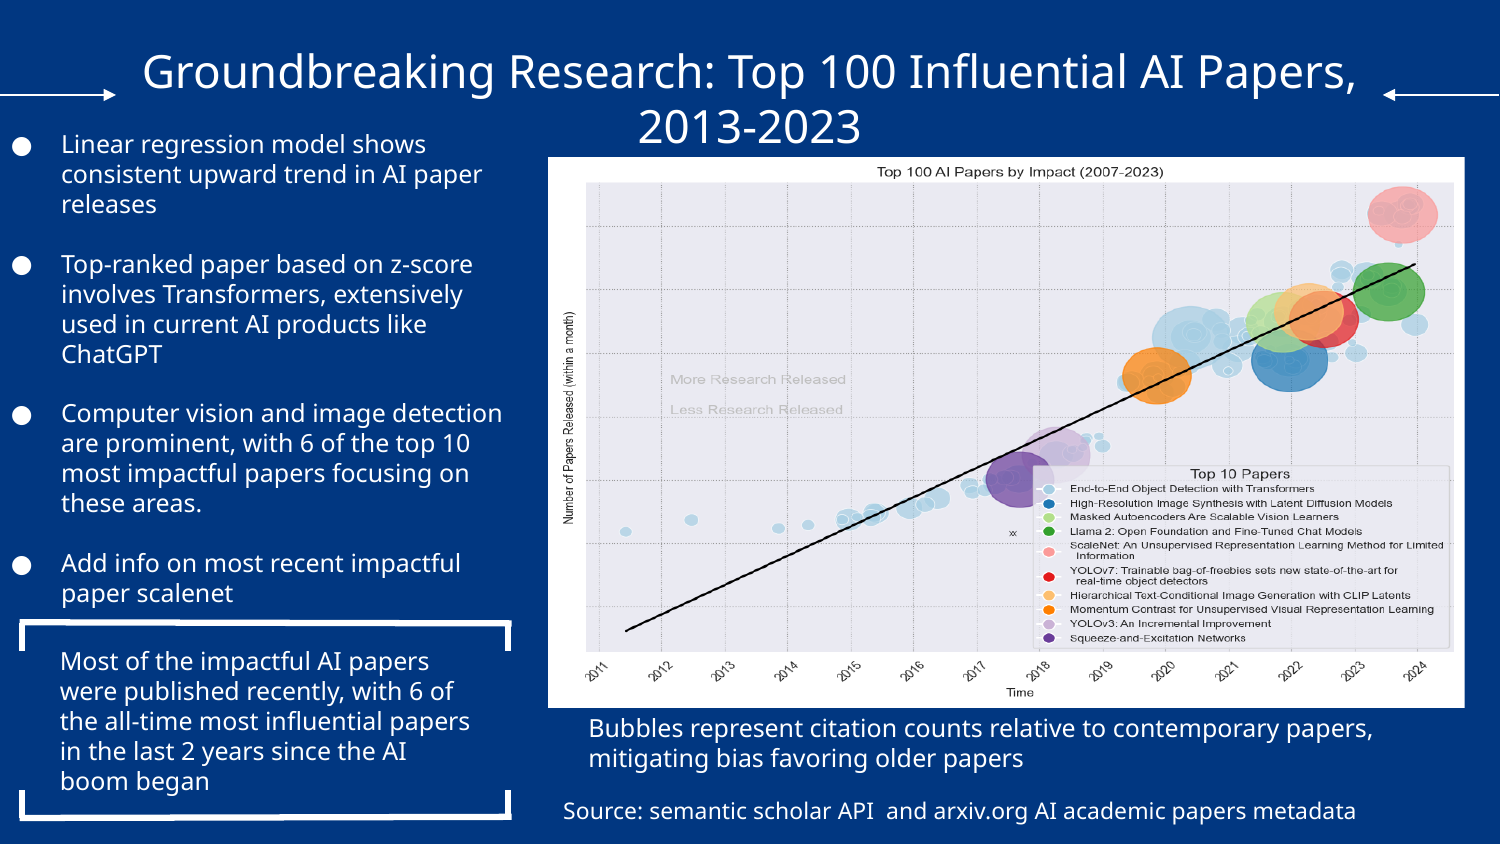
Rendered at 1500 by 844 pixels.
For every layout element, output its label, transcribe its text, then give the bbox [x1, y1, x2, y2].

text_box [19, 789, 512, 819]
text_box Source: semantic scholar API and arxiv.org AI academic papers metadata [548, 782, 1377, 838]
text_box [19, 621, 512, 651]
picture [547, 157, 1465, 708]
text_box Linear regression model shows consistent upward trend in AI paper releases Top-ranked paper based on z-score involves Transformers, extensively used in current AI products like ChatGPT Computer vision and image detection are prominent, with 6 of the top 10 most impactful papers focusing on these areas. Add info on most recent impactful paper scalenet [0, 113, 539, 623]
text_box Bubbles represent citation counts relative to contemporary papers, mitigating bias favoring older papers [573, 716, 1455, 788]
text_box Groundbreaking Research: Top 100 Influential AI Papers, 2013-2023 [123, 27, 1376, 168]
text_box Most of the impactful AI papers were published recently, with 6 of the all-time most influential papers in the last 2 years since the AI boom began [44, 660, 493, 787]
